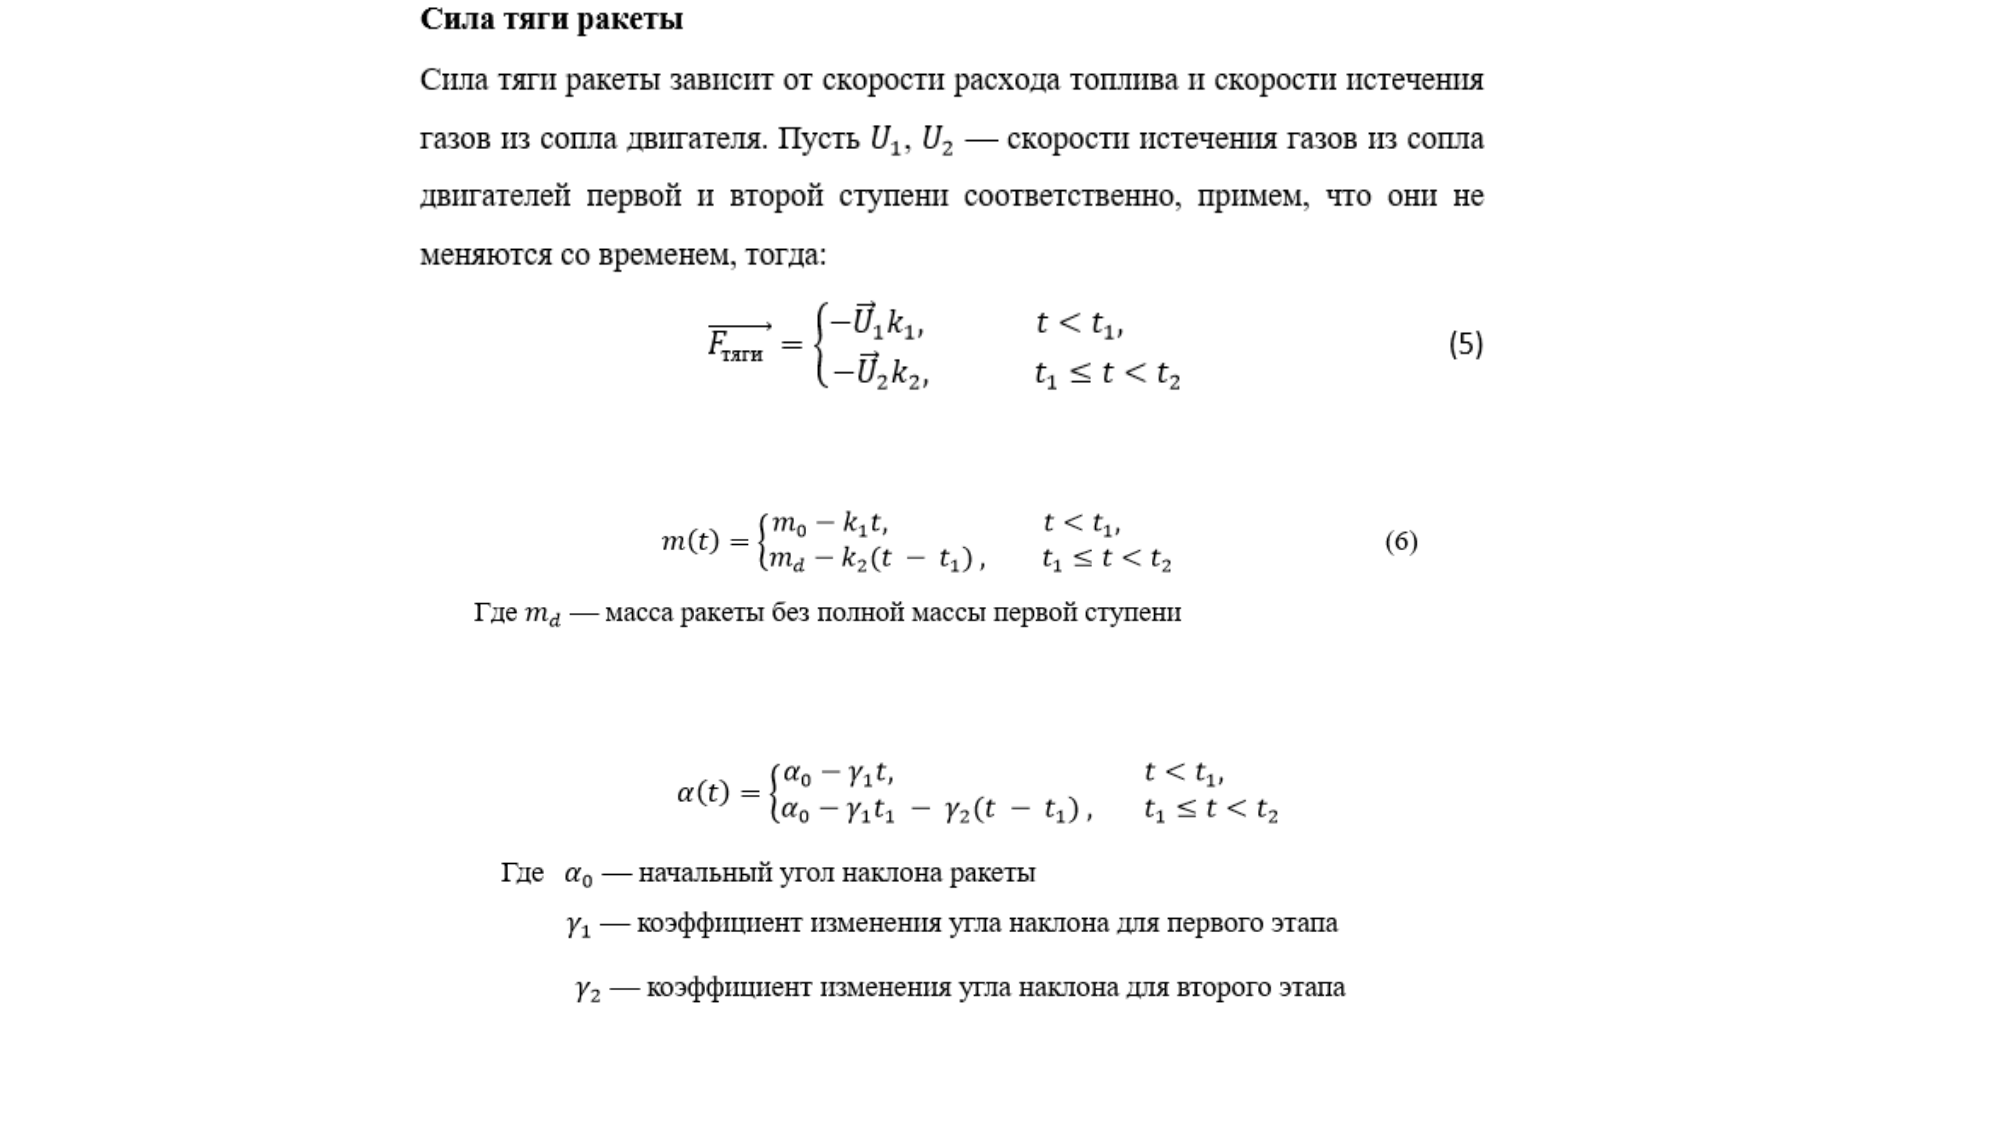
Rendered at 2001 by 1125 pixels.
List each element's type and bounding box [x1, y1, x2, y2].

picture [399, 0, 1544, 449]
picture [461, 493, 1437, 648]
picture [497, 692, 1402, 1034]
